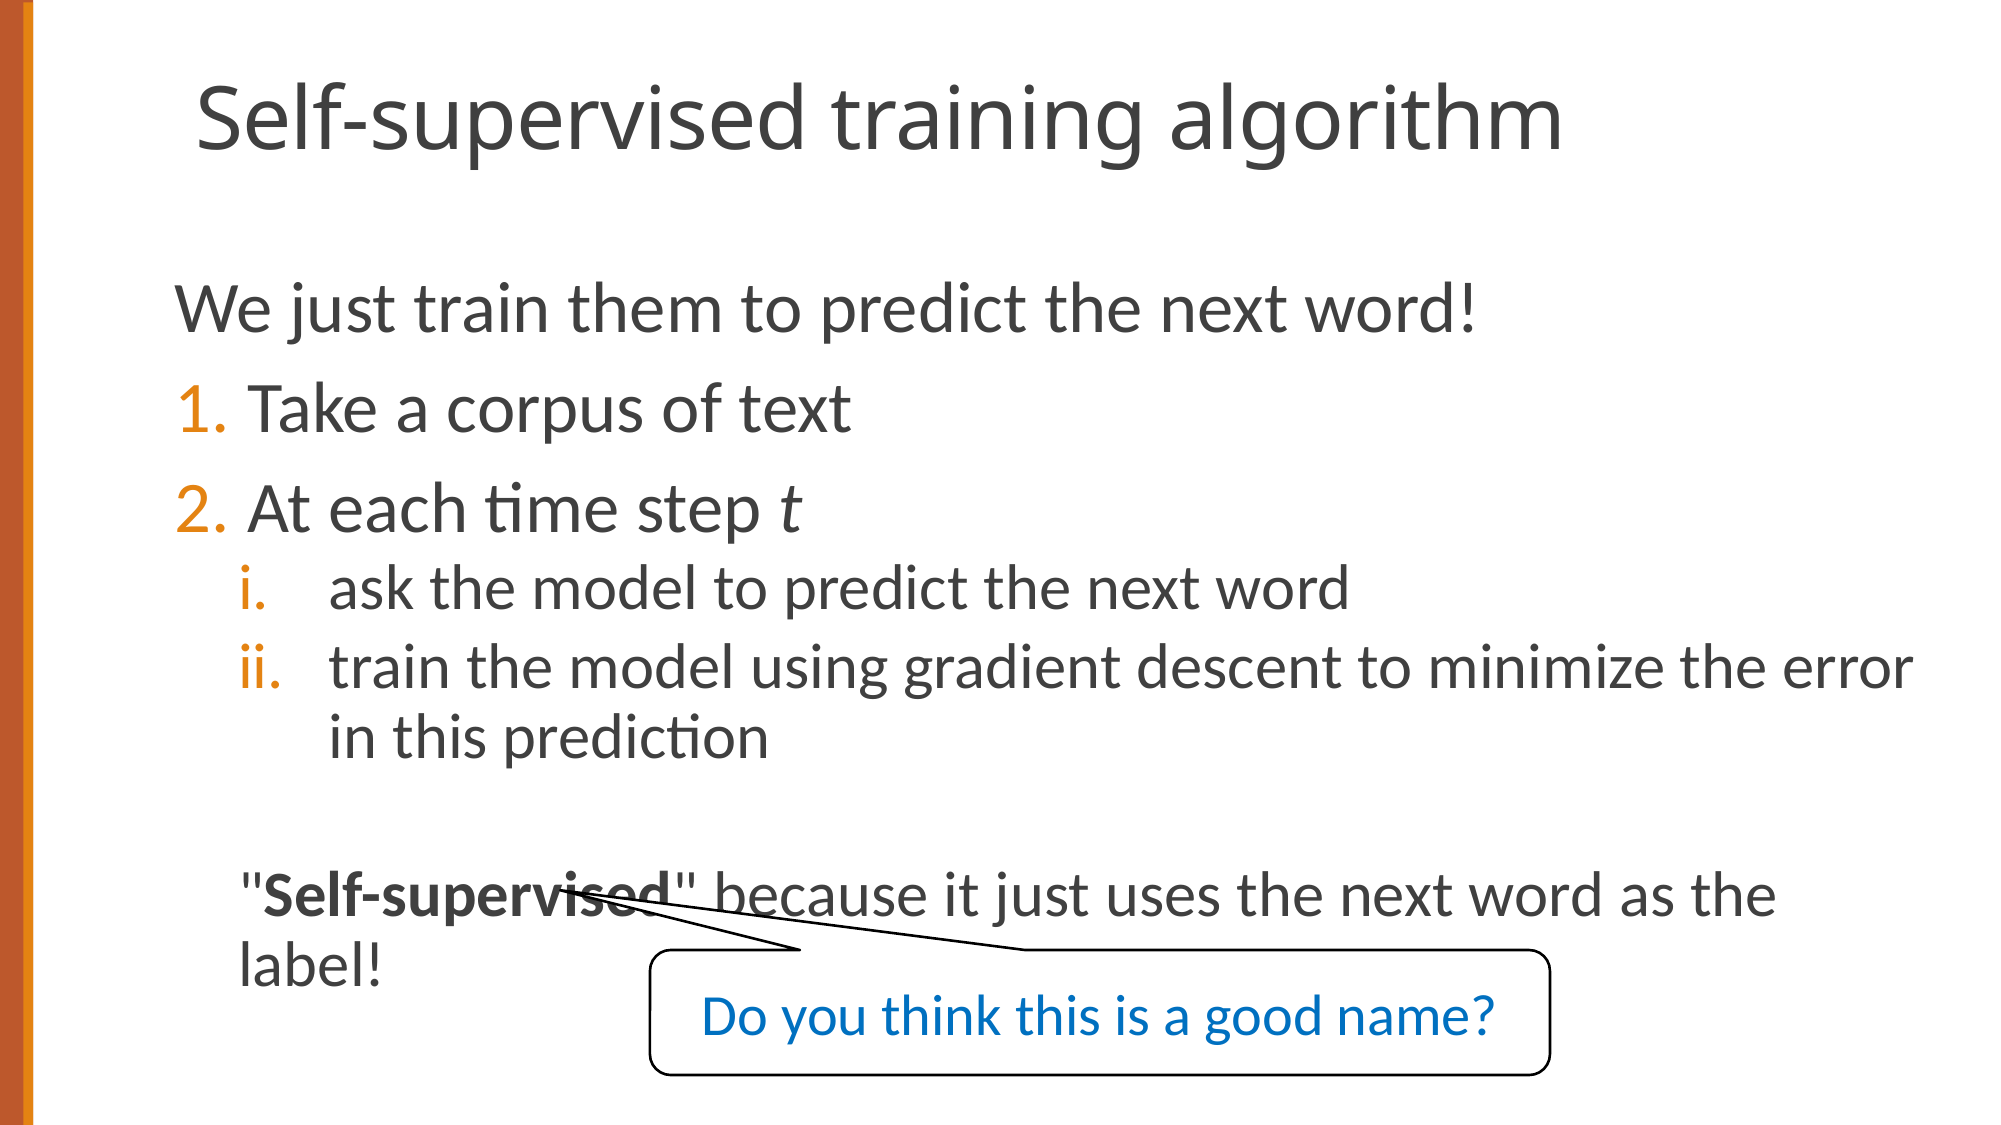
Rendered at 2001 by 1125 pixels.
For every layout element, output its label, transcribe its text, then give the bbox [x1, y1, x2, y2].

text_box Do you think this is a good name? [558, 888, 1552, 1077]
title Self-supervised training algorithm [180, 26, 1830, 175]
list We just train them to predict the next word! Take a corpus of text At each time step t ask the model to predict the next word train the model using gradient descent to minimize the error in this prediction "Self-supervised" because it just uses the next word as the label! [174, 262, 1938, 1013]
